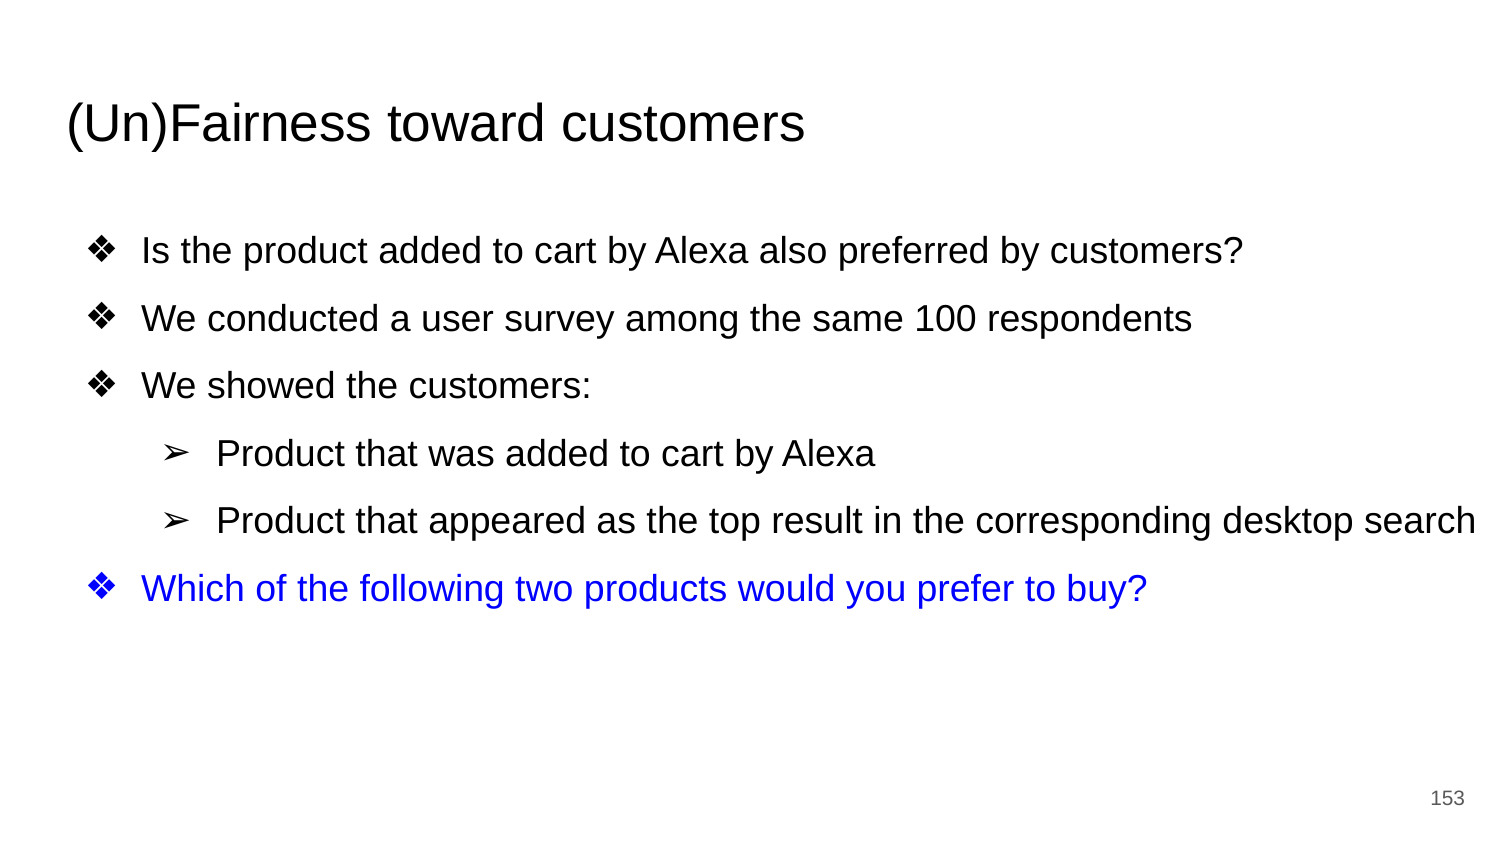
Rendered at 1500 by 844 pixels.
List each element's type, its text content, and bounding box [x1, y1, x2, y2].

slide_number ‹#› [1389, 764, 1480, 830]
list Is the product added to cart by Alexa also preferred by customers? We conducted a user survey among the same 100 respondents We showed the customers: Product that was added to cart by Alexa Product that appeared as the top result in the corresponding desktop search Which of the following two products would you prefer to buy? [51, 189, 1500, 750]
title (Un)Fairness toward customers [51, 72, 1449, 167]
